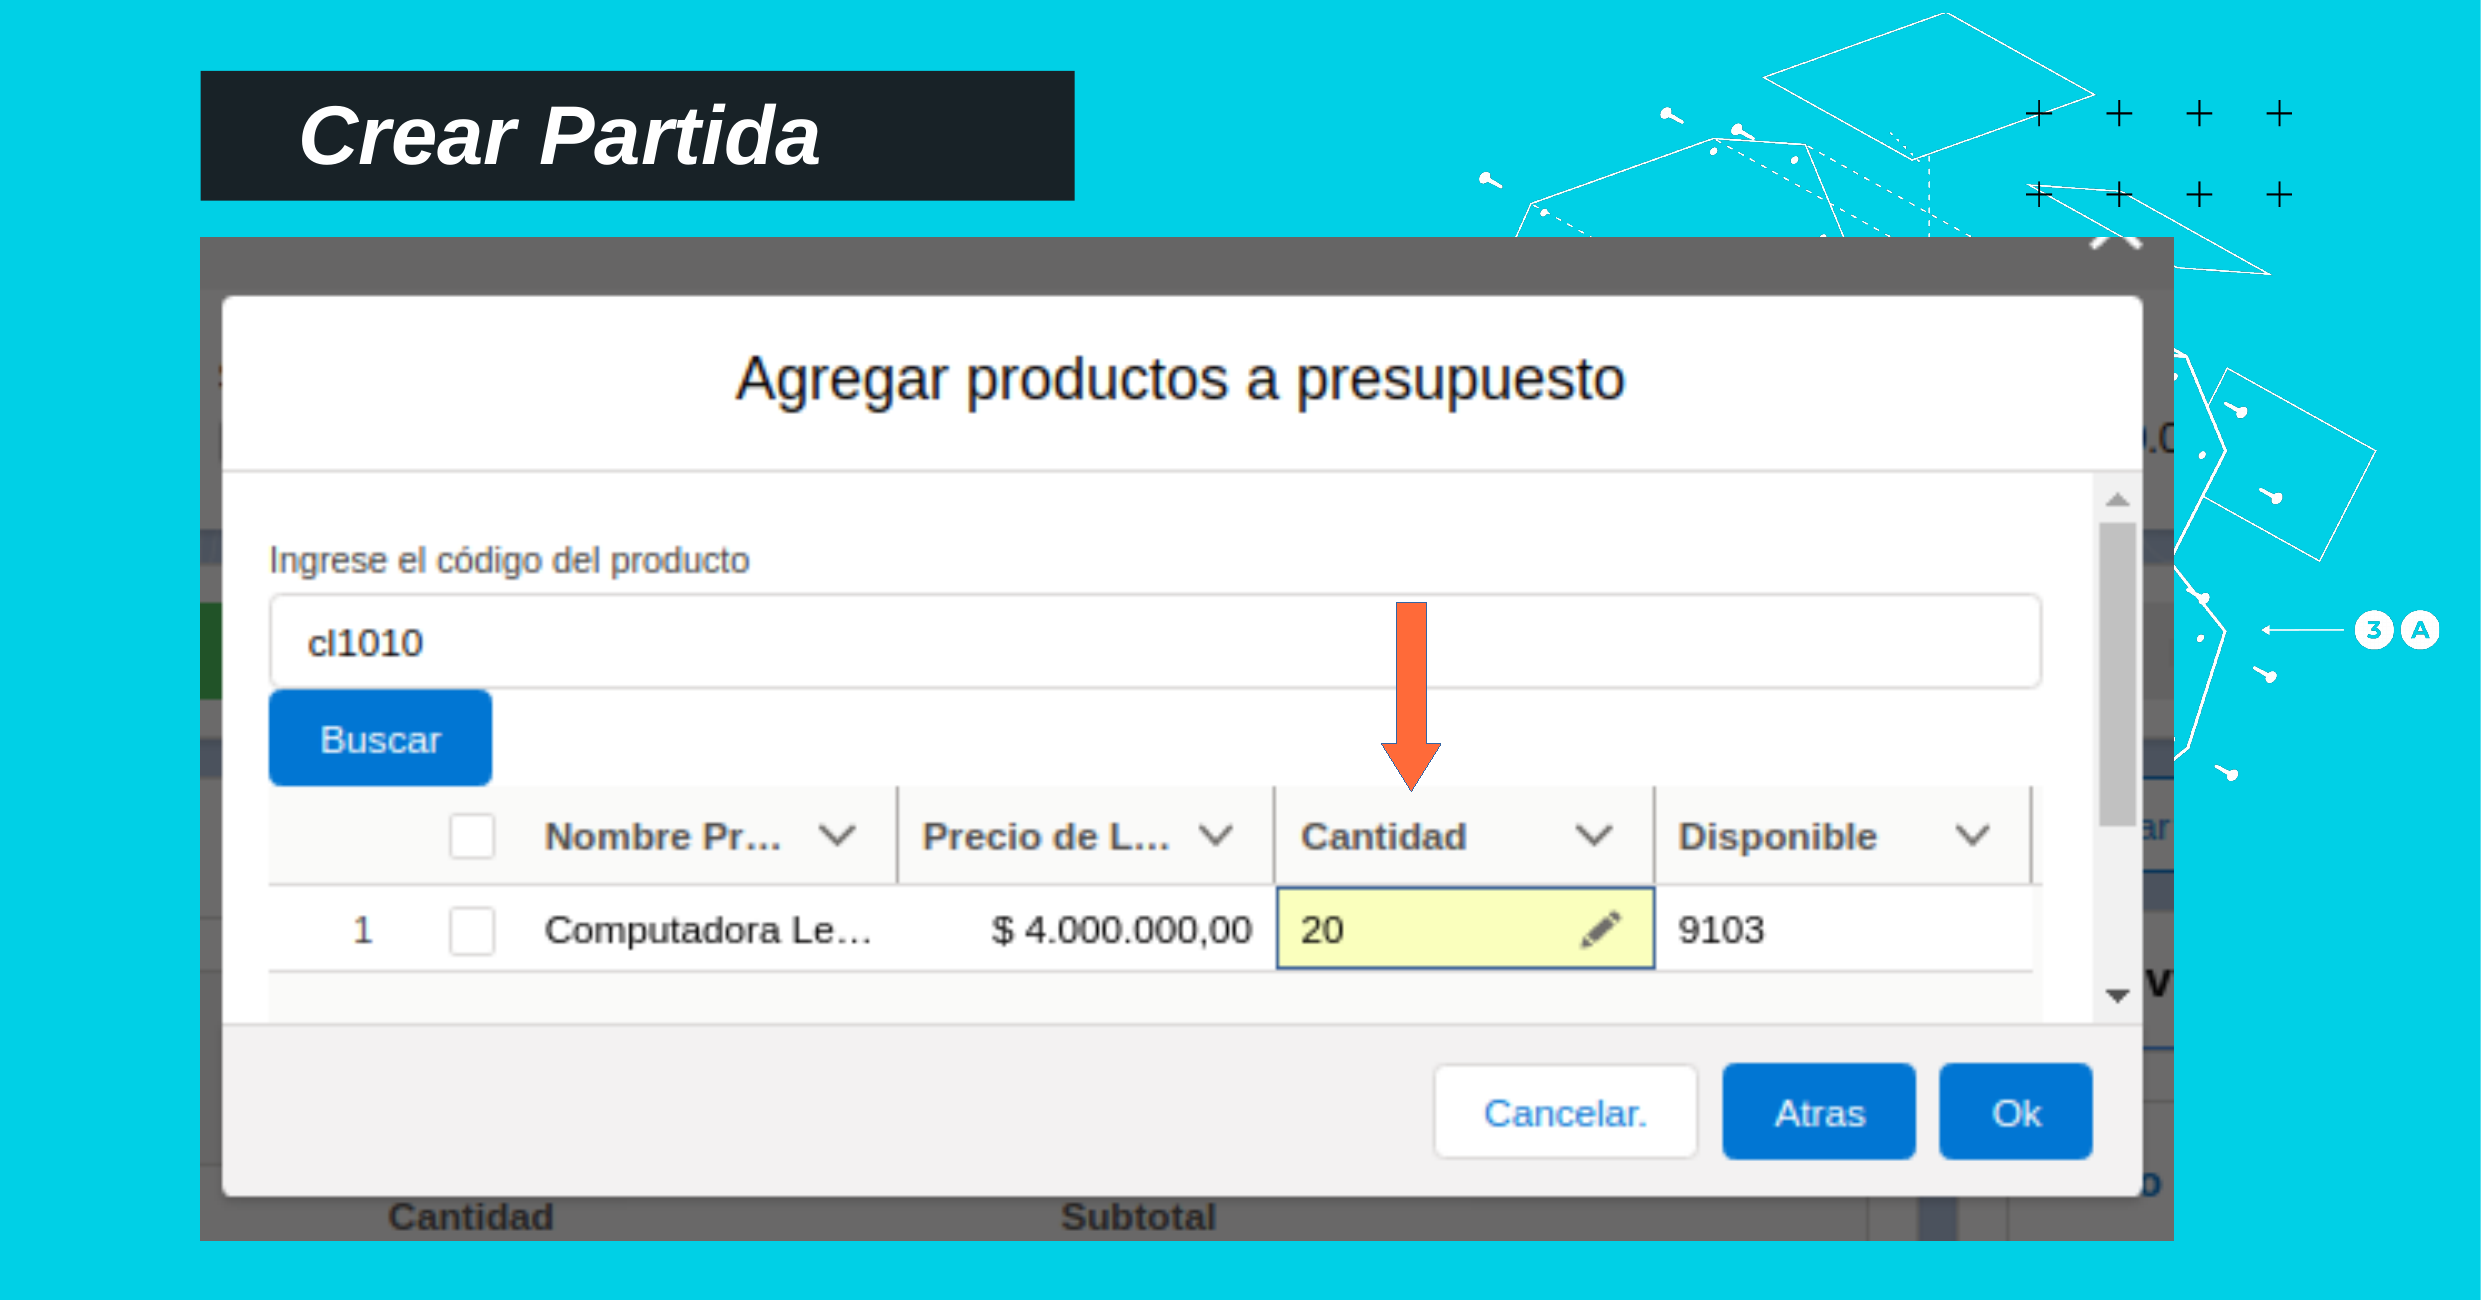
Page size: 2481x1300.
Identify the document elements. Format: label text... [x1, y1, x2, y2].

text_box [200, 70, 1075, 201]
picture [200, 13, 2440, 1241]
text_box Crear Partida [284, 74, 1329, 189]
